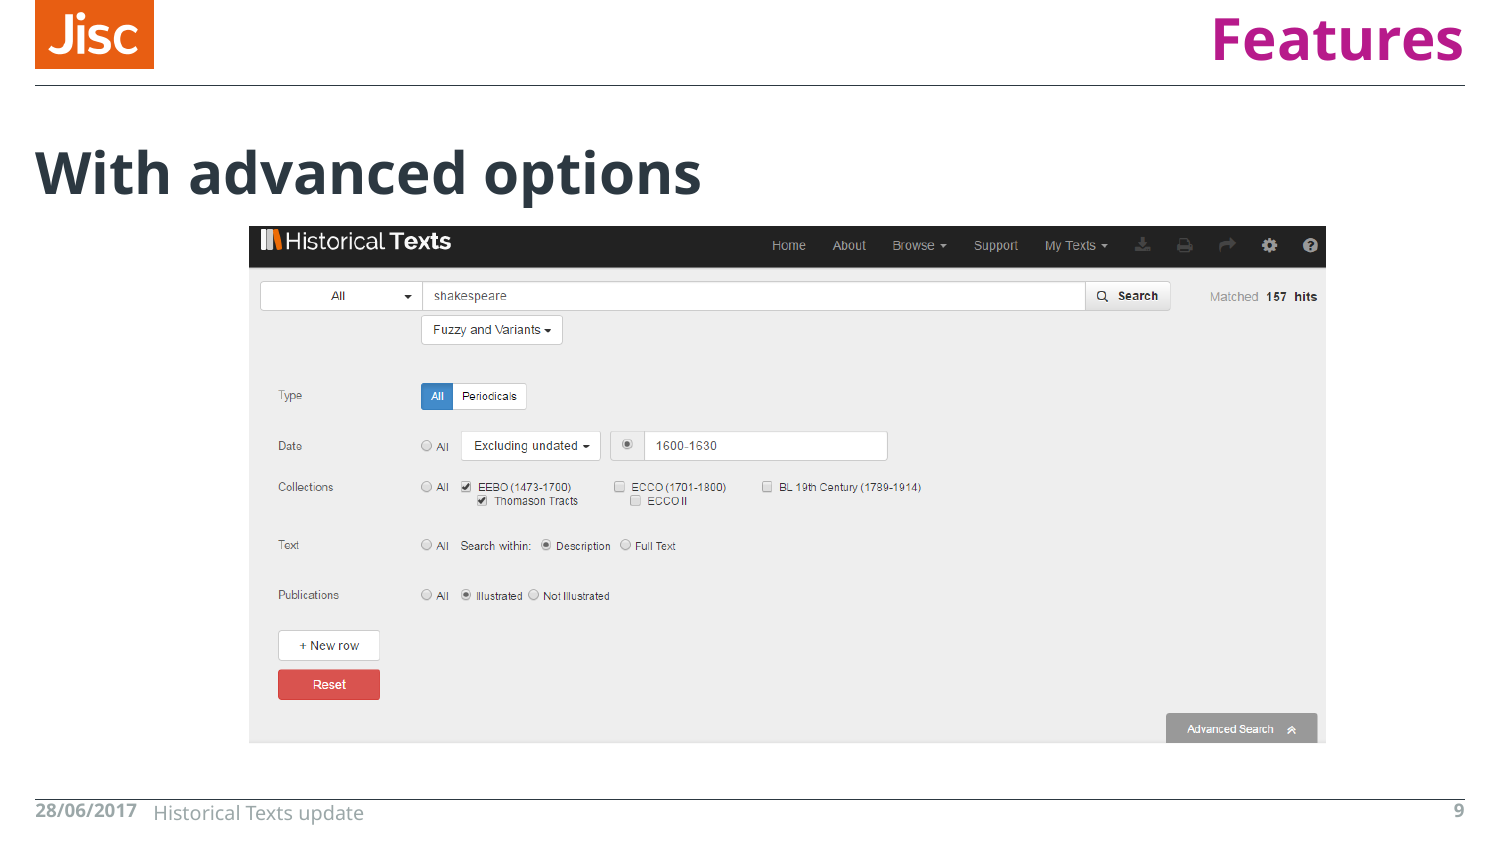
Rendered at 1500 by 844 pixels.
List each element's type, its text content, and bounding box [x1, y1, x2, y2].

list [249, 226, 1326, 744]
picture [35, 0, 154, 69]
slide_number 9 [1346, 799, 1465, 826]
footer Historical Texts update [153, 799, 1346, 826]
list With advanced options [35, 144, 1459, 208]
title Features [454, 0, 1465, 74]
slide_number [35, 799, 153, 826]
